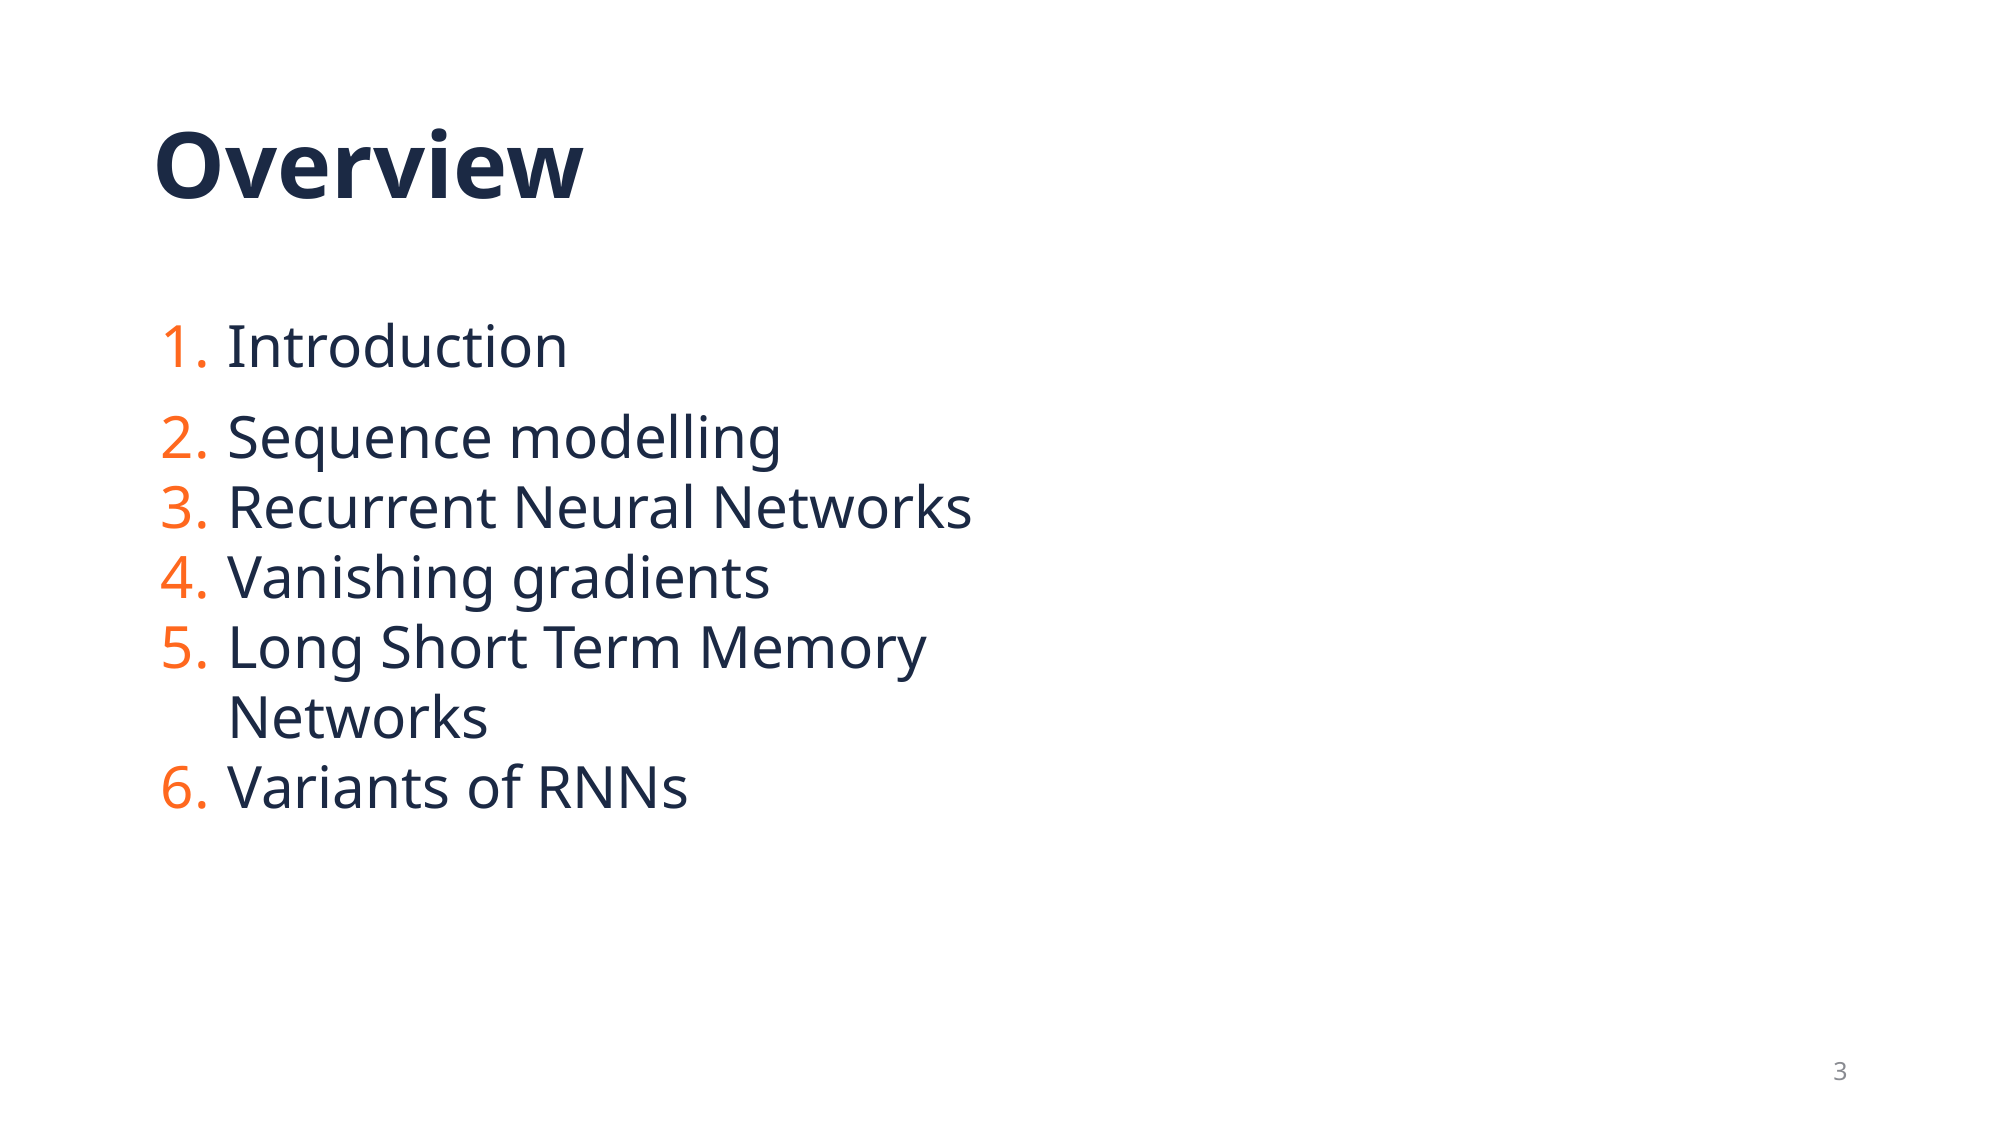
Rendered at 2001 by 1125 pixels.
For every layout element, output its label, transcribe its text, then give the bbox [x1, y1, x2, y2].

title Overview [137, 59, 1863, 278]
slide_number 3 [1412, 1042, 1863, 1103]
list Introduction Sequence modelling Recurrent Neural Networks Vanishing gradients Long Short Term Memory Networks Variants of RNNs [137, 302, 1000, 1004]
